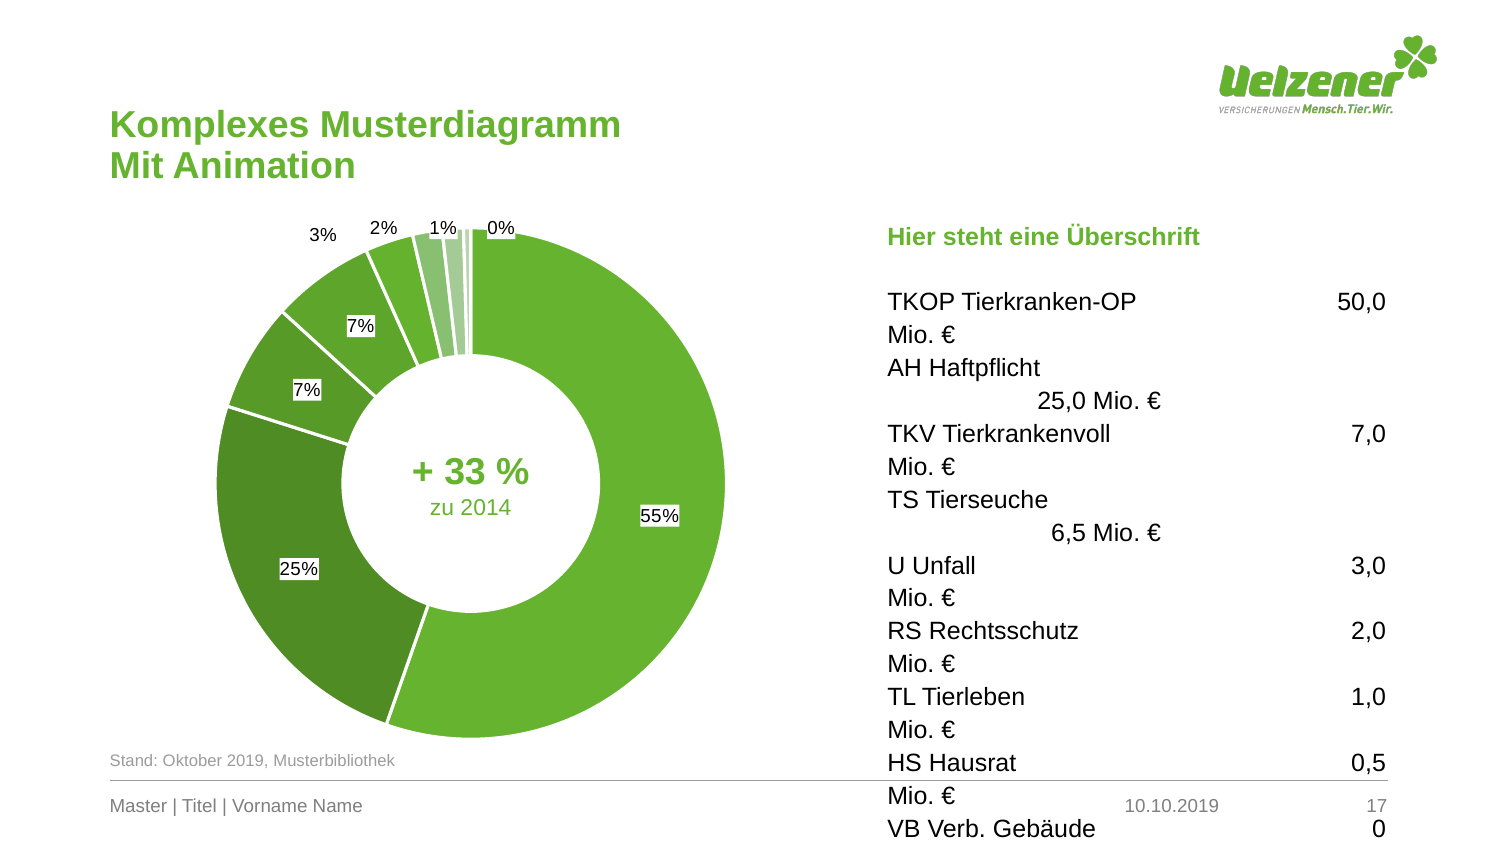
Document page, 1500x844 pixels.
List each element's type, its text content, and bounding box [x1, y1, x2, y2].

chart [109, 217, 833, 750]
text_box Stand: Oktober 2019, Musterbibliothek [109, 750, 529, 790]
title Komplexes Musterdiagramm Mit Animation [109, 62, 1388, 187]
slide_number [1052, 781, 1220, 817]
picture [1188, 25, 1458, 144]
slide_number 17 [1273, 781, 1388, 817]
footer Master | Titel | Vorname Name [109, 781, 833, 817]
text_box Hier steht eine Überschrift TKOP Tierkranken-OP 50,0 Mio. € AH Haftpflicht 25,0 Mio. € TKV Tierkrankenvoll 7,0 Mio. € TS Tierseuche 6,5 Mio. € U Unfall 3,0 Mio. € RS Rechtsschutz 2,0 Mio. € TL Tierleben 1,0 Mio. € HS Hausrat 0,5 Mio. € VB Verb. Gebäude 0 Mio. € [887, 217, 1388, 619]
